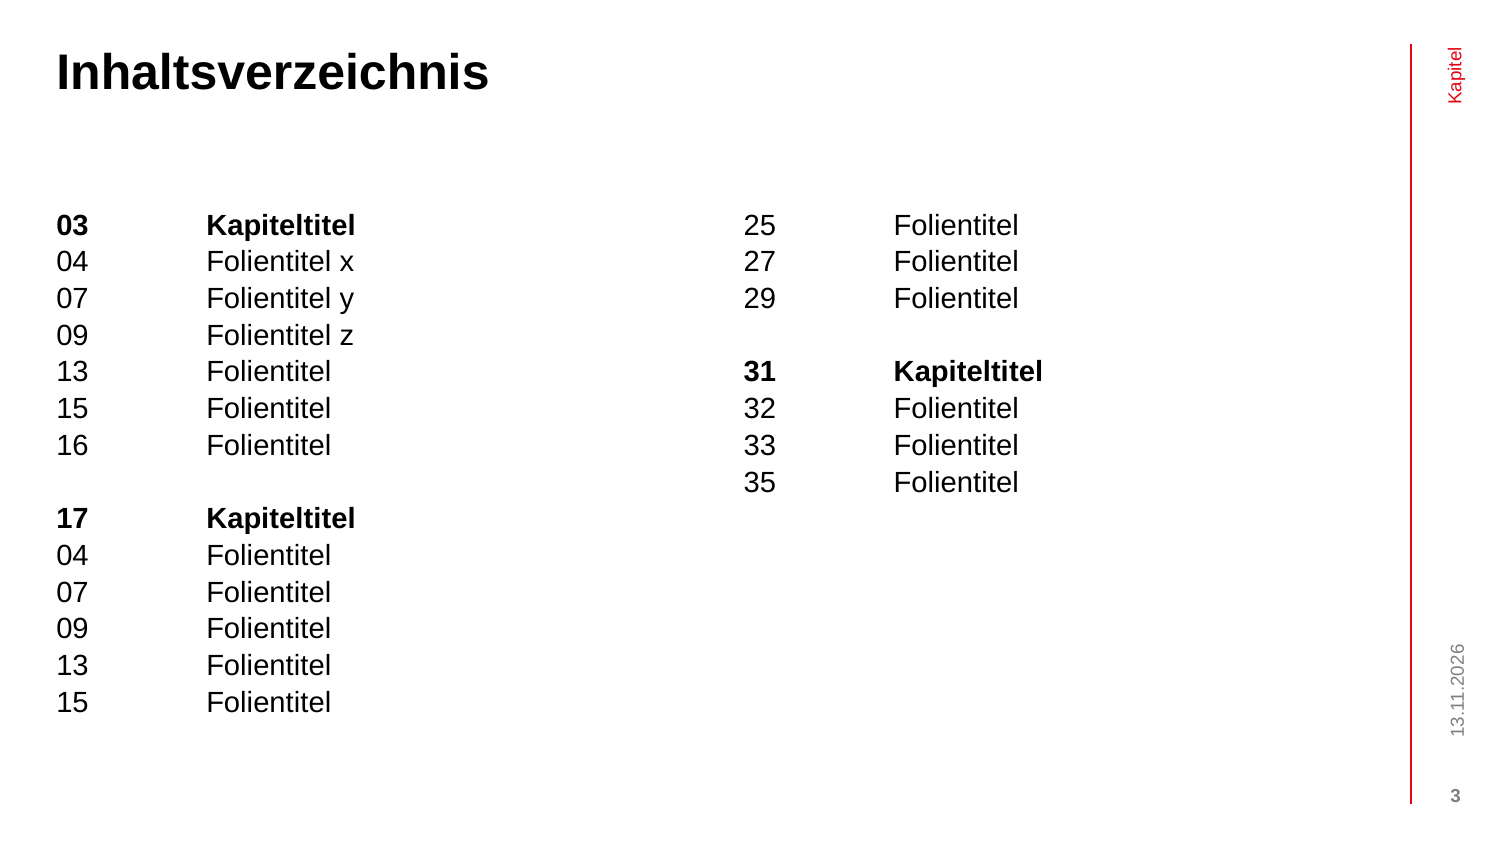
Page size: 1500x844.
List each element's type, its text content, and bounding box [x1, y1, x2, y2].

footer Kapitel [1435, 32, 1468, 505]
list 25 Folientitel 27 Folientitel 29 Folientitel 31 Kapiteltitel 32 Folientitel 33 Folientitel 35 Folientitel [728, 196, 1392, 754]
title Inhaltsverzeichnis [41, 32, 1392, 103]
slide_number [1437, 540, 1468, 753]
list 03 Kapiteltitel 04 Folientitel x 07 Folientitel y 09 Folientitel z 13 Folientitel 15 Folientitel 16 Folientitel 17 Kapiteltitel 04 Folientitel 07 Folientitel 09 Folientitel 13 Folientitel 15 Folientitel [41, 196, 704, 754]
slide_number 3 [1411, 776, 1500, 804]
